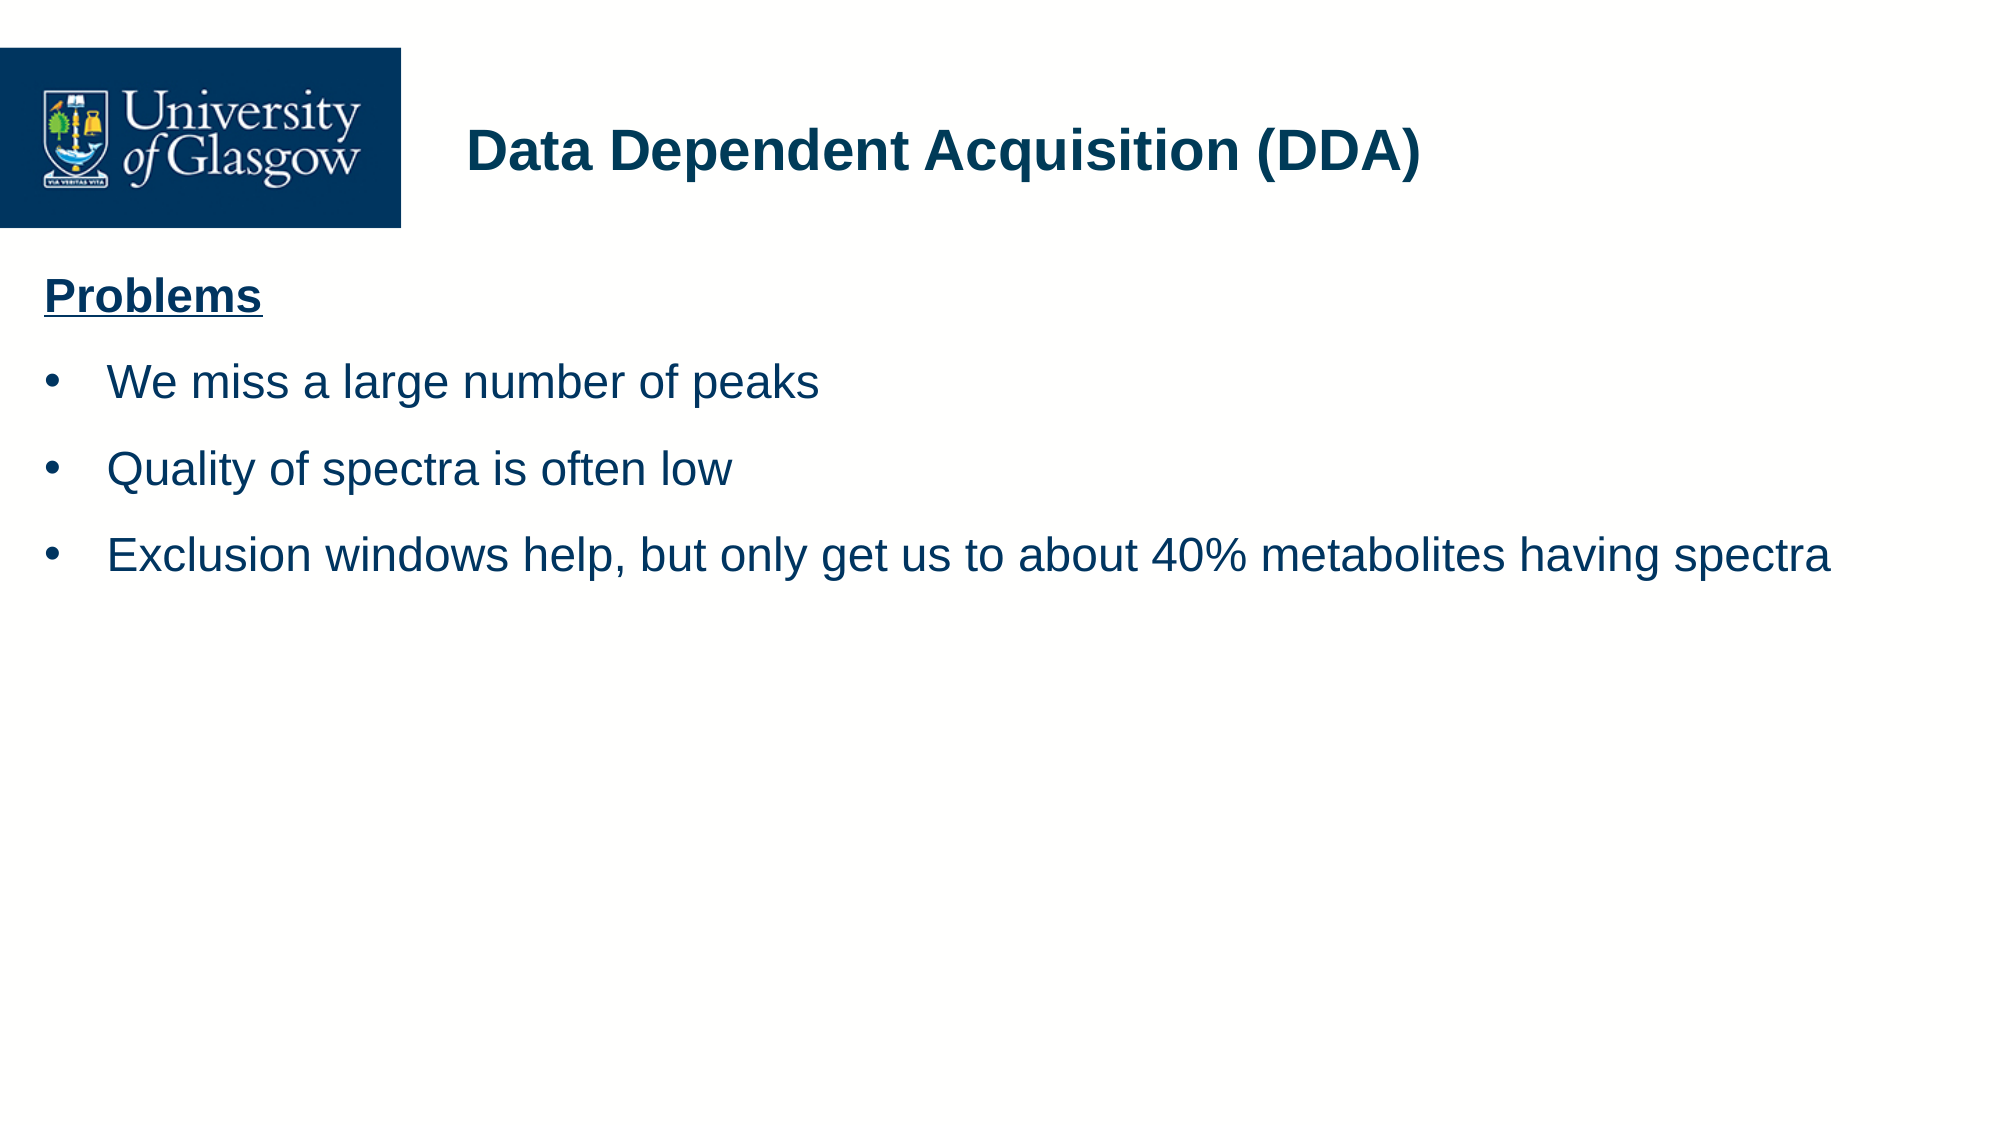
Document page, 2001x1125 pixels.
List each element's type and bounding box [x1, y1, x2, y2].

title [451, 115, 1963, 262]
picture [0, 0, 2000, 1125]
list [29, 263, 1963, 1105]
